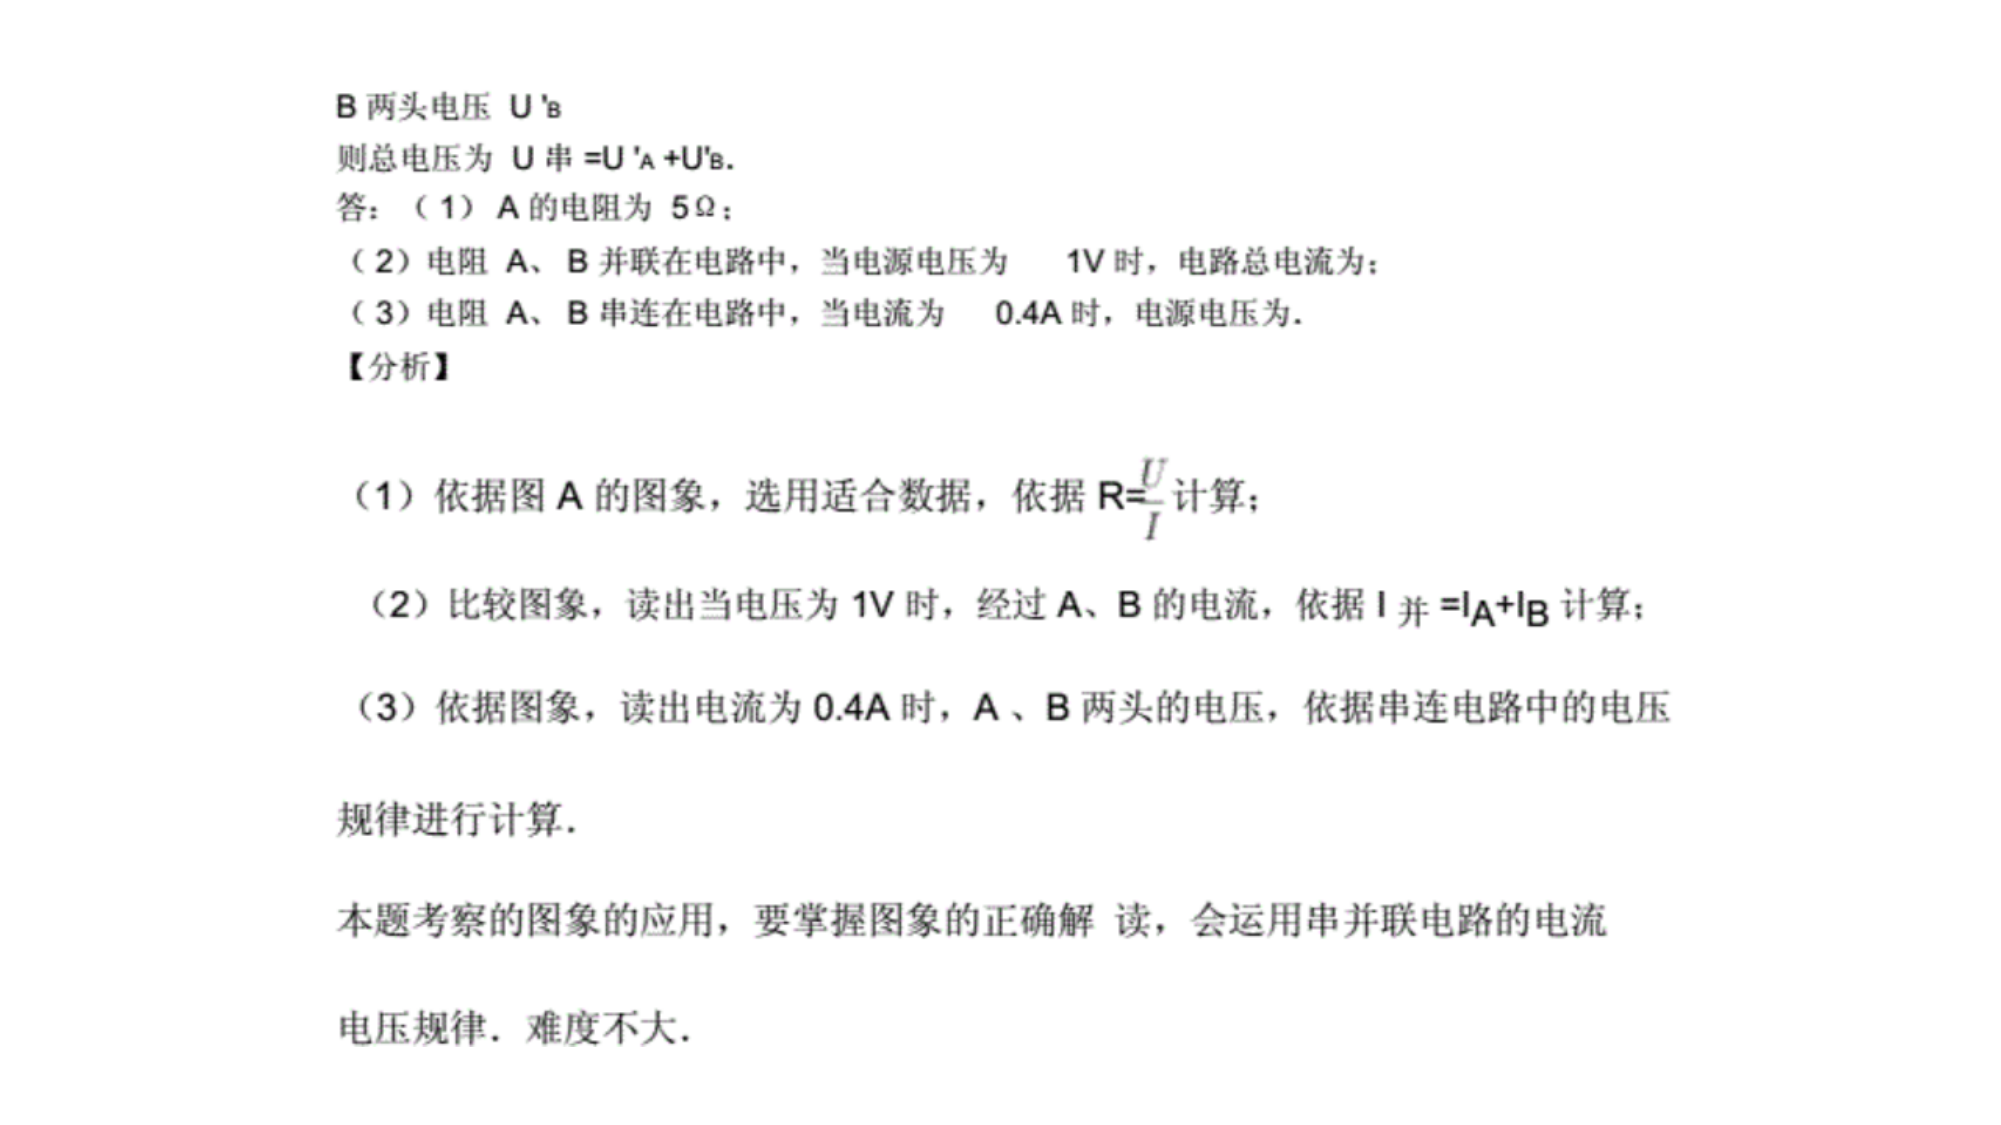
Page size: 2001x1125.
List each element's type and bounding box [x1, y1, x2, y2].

picture [312, 78, 1688, 1047]
